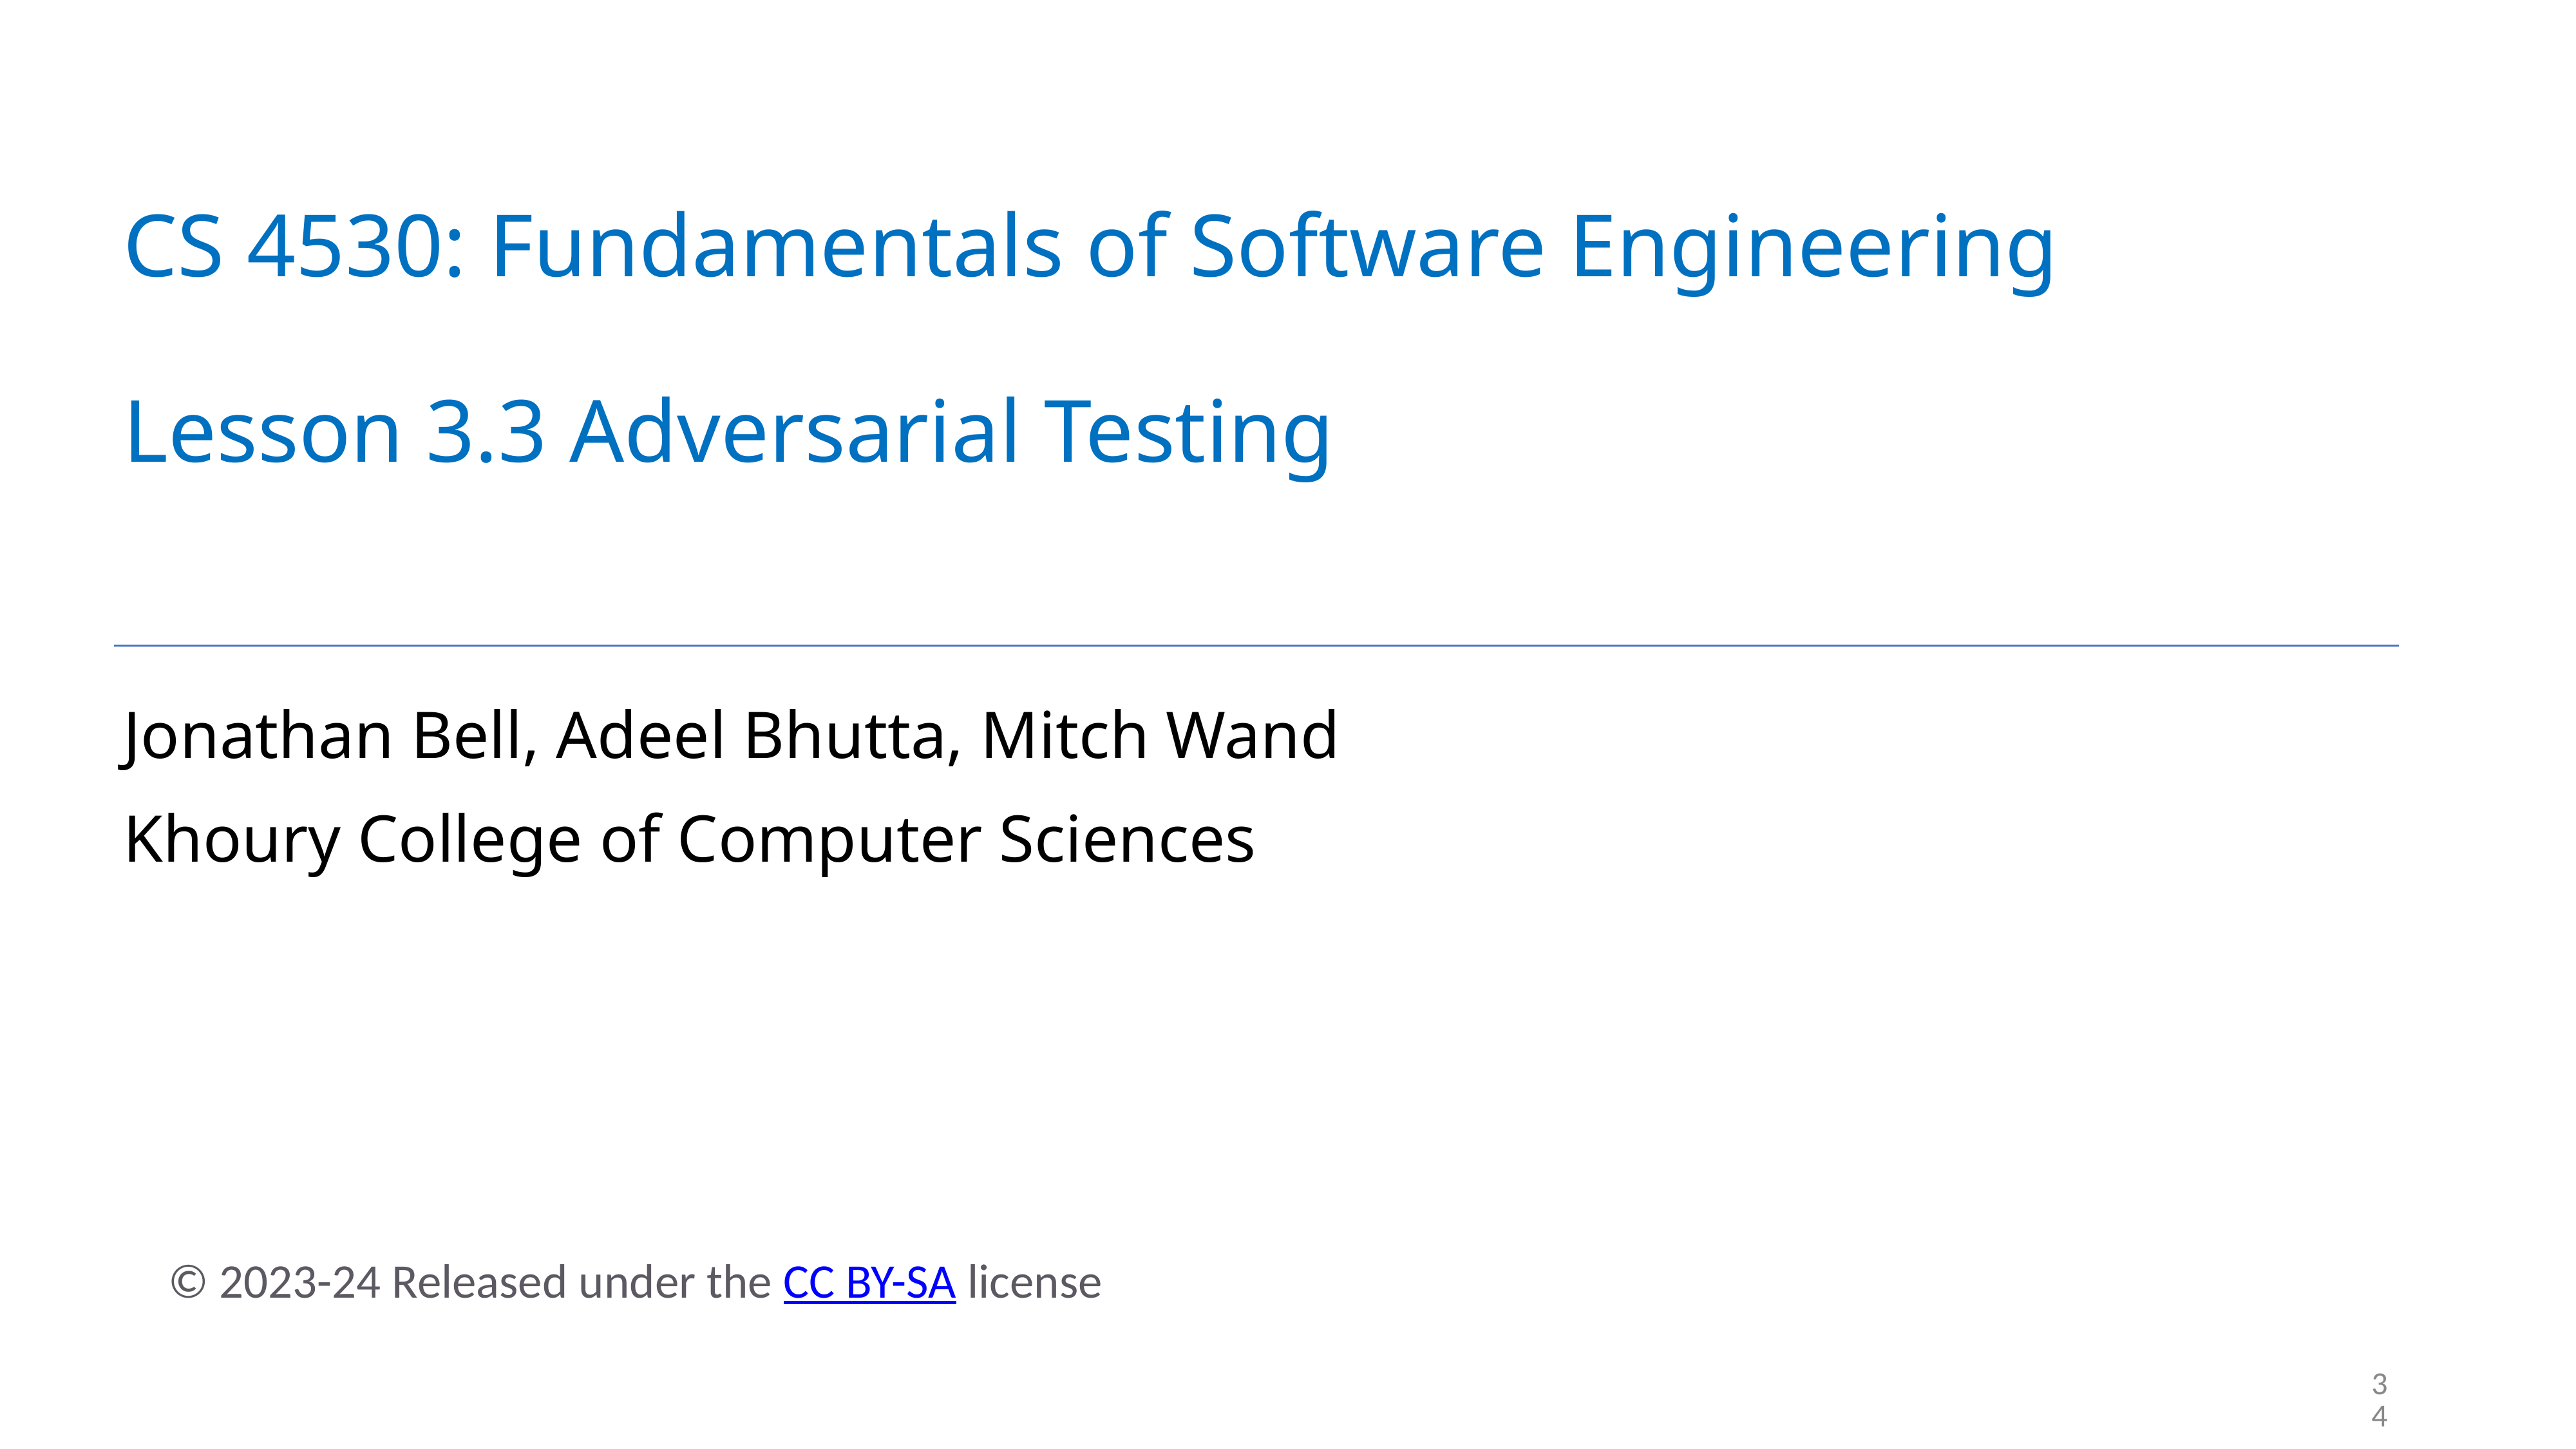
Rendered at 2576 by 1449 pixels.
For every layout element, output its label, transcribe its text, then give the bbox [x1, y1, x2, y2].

subtitle Jonathan Bell, Adeel Bhutta, Mitch Wand Khoury College of Computer Sciences [113, 683, 2427, 1036]
text_box © 2023-24 Released under the CC BY-SA license [158, 1240, 1428, 1318]
slide_number 34 [2360, 1355, 2400, 1408]
title CS 4530: Fundamentals of Software Engineering Lesson 3.3 Adversarial Testing [113, 139, 2400, 491]
